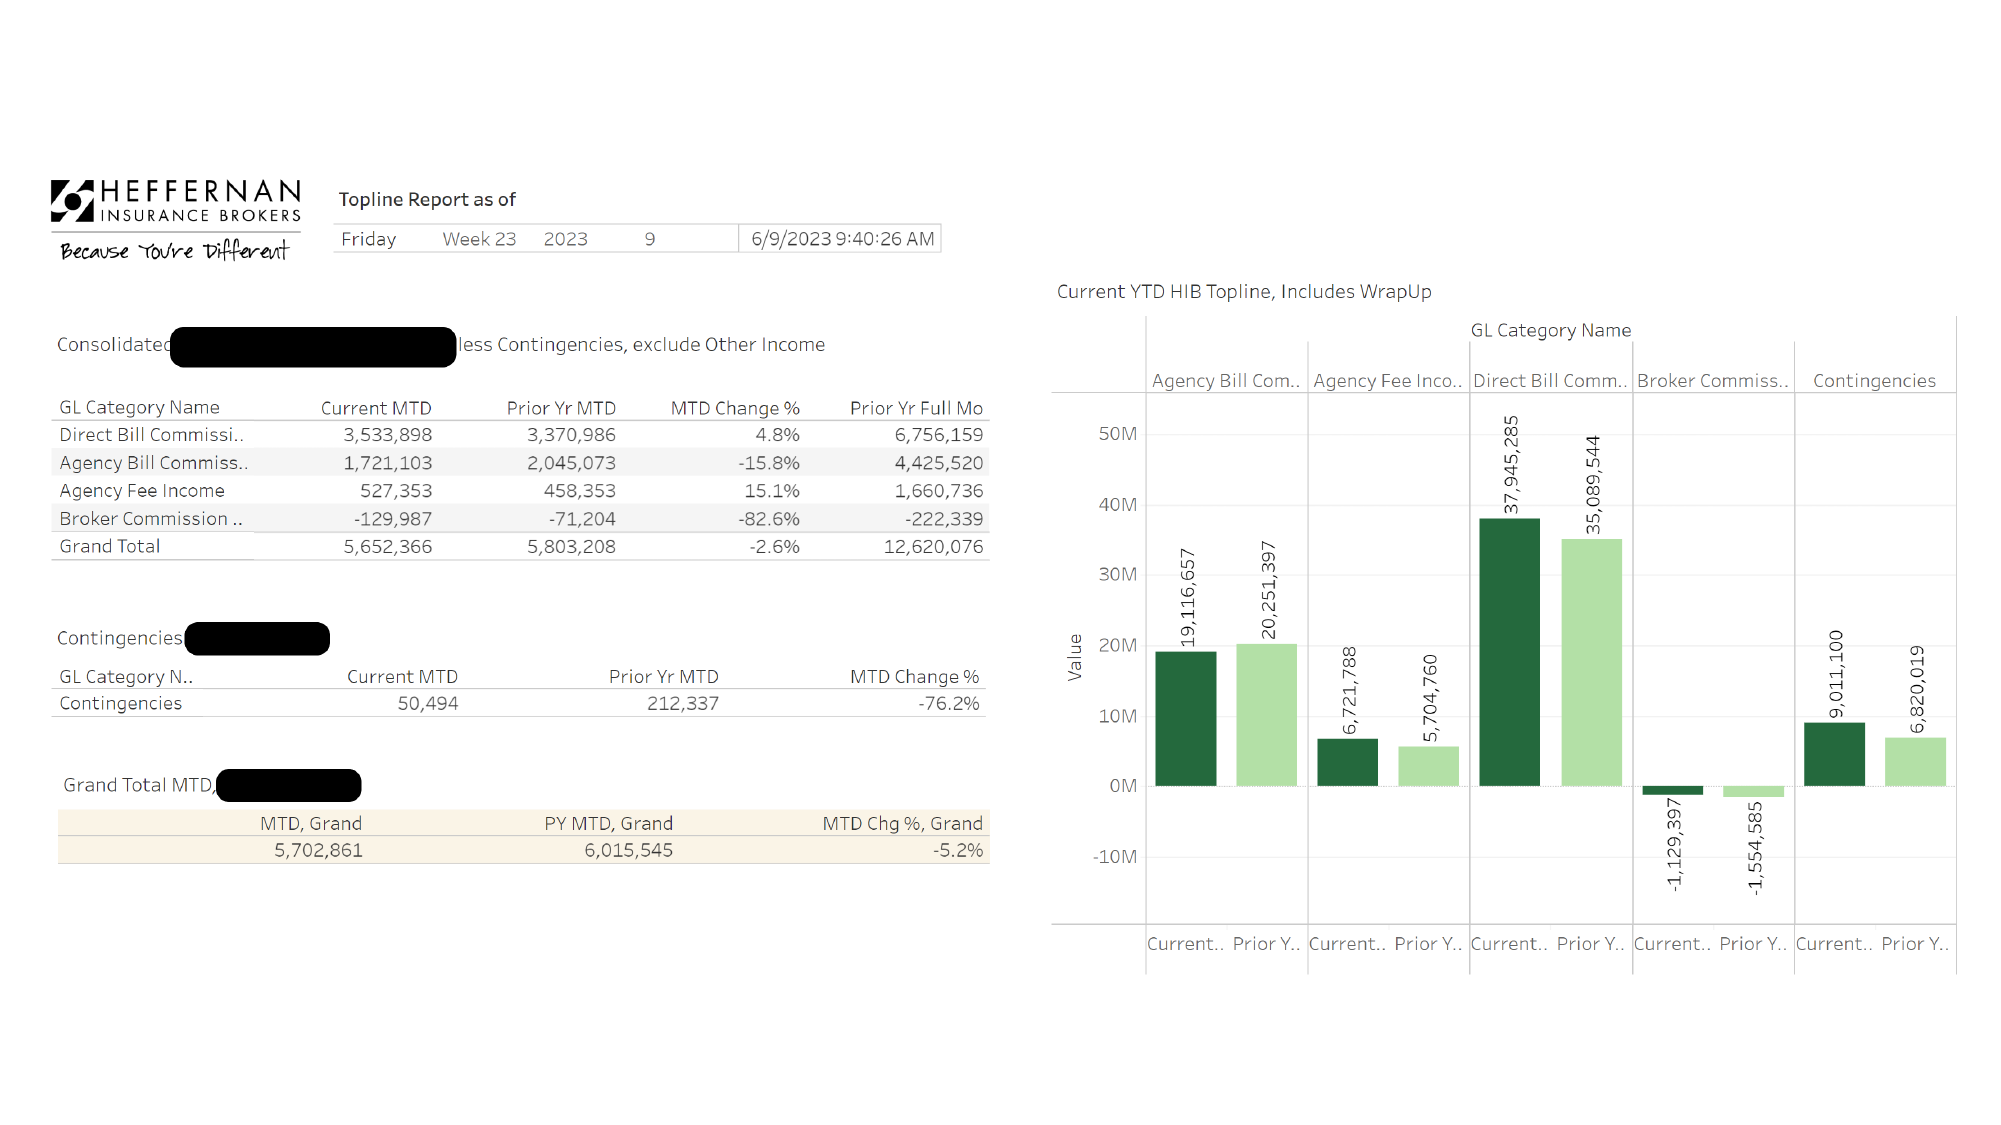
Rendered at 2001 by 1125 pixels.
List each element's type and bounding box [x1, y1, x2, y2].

picture [0, 128, 2000, 997]
